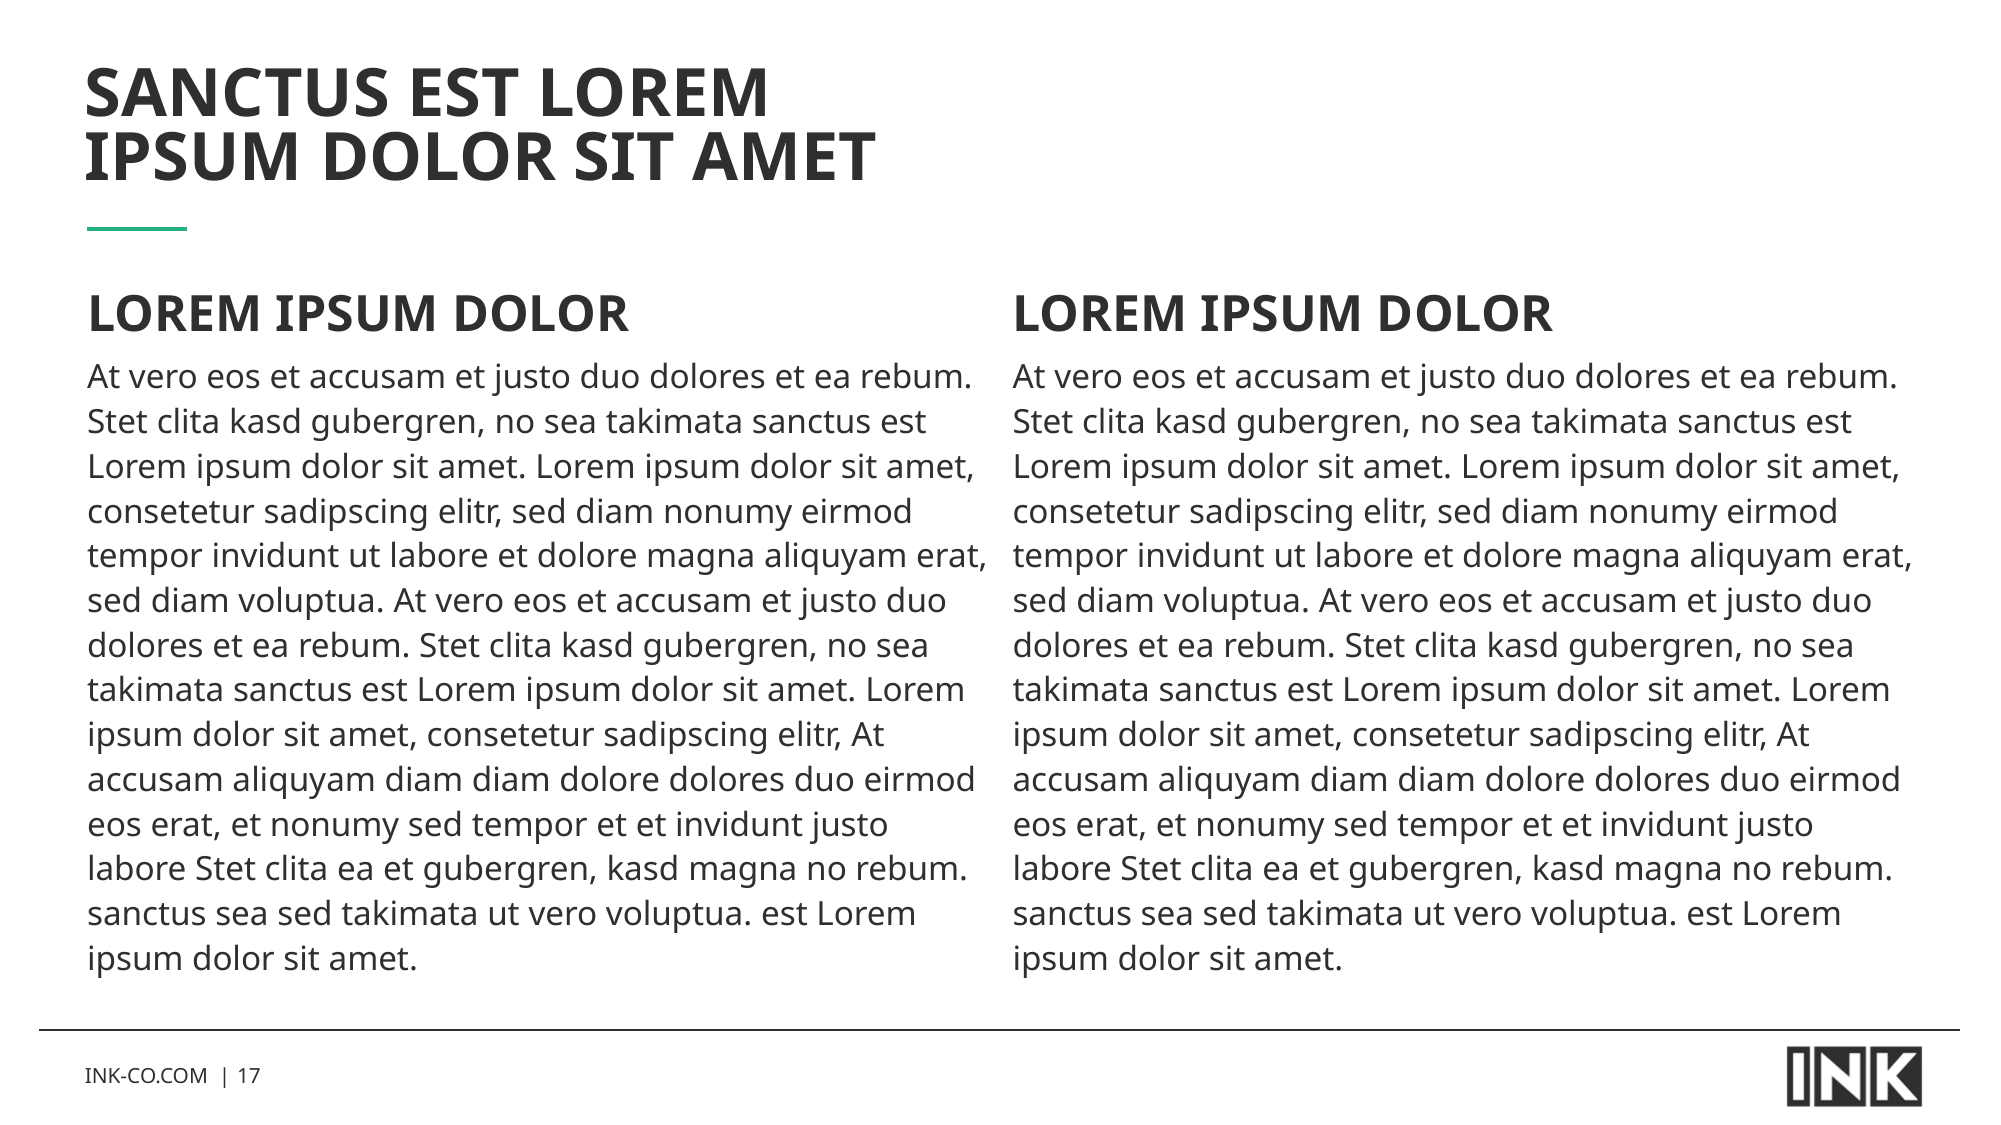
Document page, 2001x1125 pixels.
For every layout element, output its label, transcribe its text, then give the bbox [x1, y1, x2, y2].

list At vero eos et accusam et justo duo dolores et ea rebum. Stet clita kasd gubergren, no sea takimata sanctus est Lorem ipsum dolor sit amet. Lorem ipsum dolor sit amet, consetetur sadipscing elitr, sed diam nonumy eirmod tempor invidunt ut labore et dolore magna aliquyam erat, sed diam voluptua. At vero eos et accusam et justo duo dolores et ea rebum. Stet clita kasd gubergren, no sea takimata sanctus est Lorem ipsum dolor sit amet. Lorem ipsum dolor sit amet, consetetur sadipscing elitr, At accusam aliquyam diam diam dolore dolores duo eirmod eos erat, et nonumy sed tempor et et invidunt justo labore Stet clita ea et gubergren, kasd magna no rebum. sanctus sea sed takimata ut vero voluptua. est Lorem ipsum dolor sit amet. [1012, 350, 1919, 994]
title sanctus est Lorem ipsum dolor sit amet [85, 59, 1921, 200]
list Lorem ipsum dolor [1012, 281, 1919, 330]
picture [1781, 1041, 1928, 1112]
list At vero eos et accusam et justo duo dolores et ea rebum. Stet clita kasd gubergren, no sea takimata sanctus est Lorem ipsum dolor sit amet. Lorem ipsum dolor sit amet, consetetur sadipscing elitr, sed diam nonumy eirmod tempor invidunt ut labore et dolore magna aliquyam erat, sed diam voluptua. At vero eos et accusam et justo duo dolores et ea rebum. Stet clita kasd gubergren, no sea takimata sanctus est Lorem ipsum dolor sit amet. Lorem ipsum dolor sit amet, consetetur sadipscing elitr, At accusam aliquyam diam diam dolore dolores duo eirmod eos erat, et nonumy sed tempor et et invidunt justo labore Stet clita ea et gubergren, kasd magna no rebum. sanctus sea sed takimata ut vero voluptua. est Lorem ipsum dolor sit amet. [86, 350, 990, 994]
list Lorem ipsum dolor [87, 281, 988, 330]
slide_number 17 [241, 1054, 414, 1100]
footer INK-CO.COM | [85, 1046, 241, 1107]
